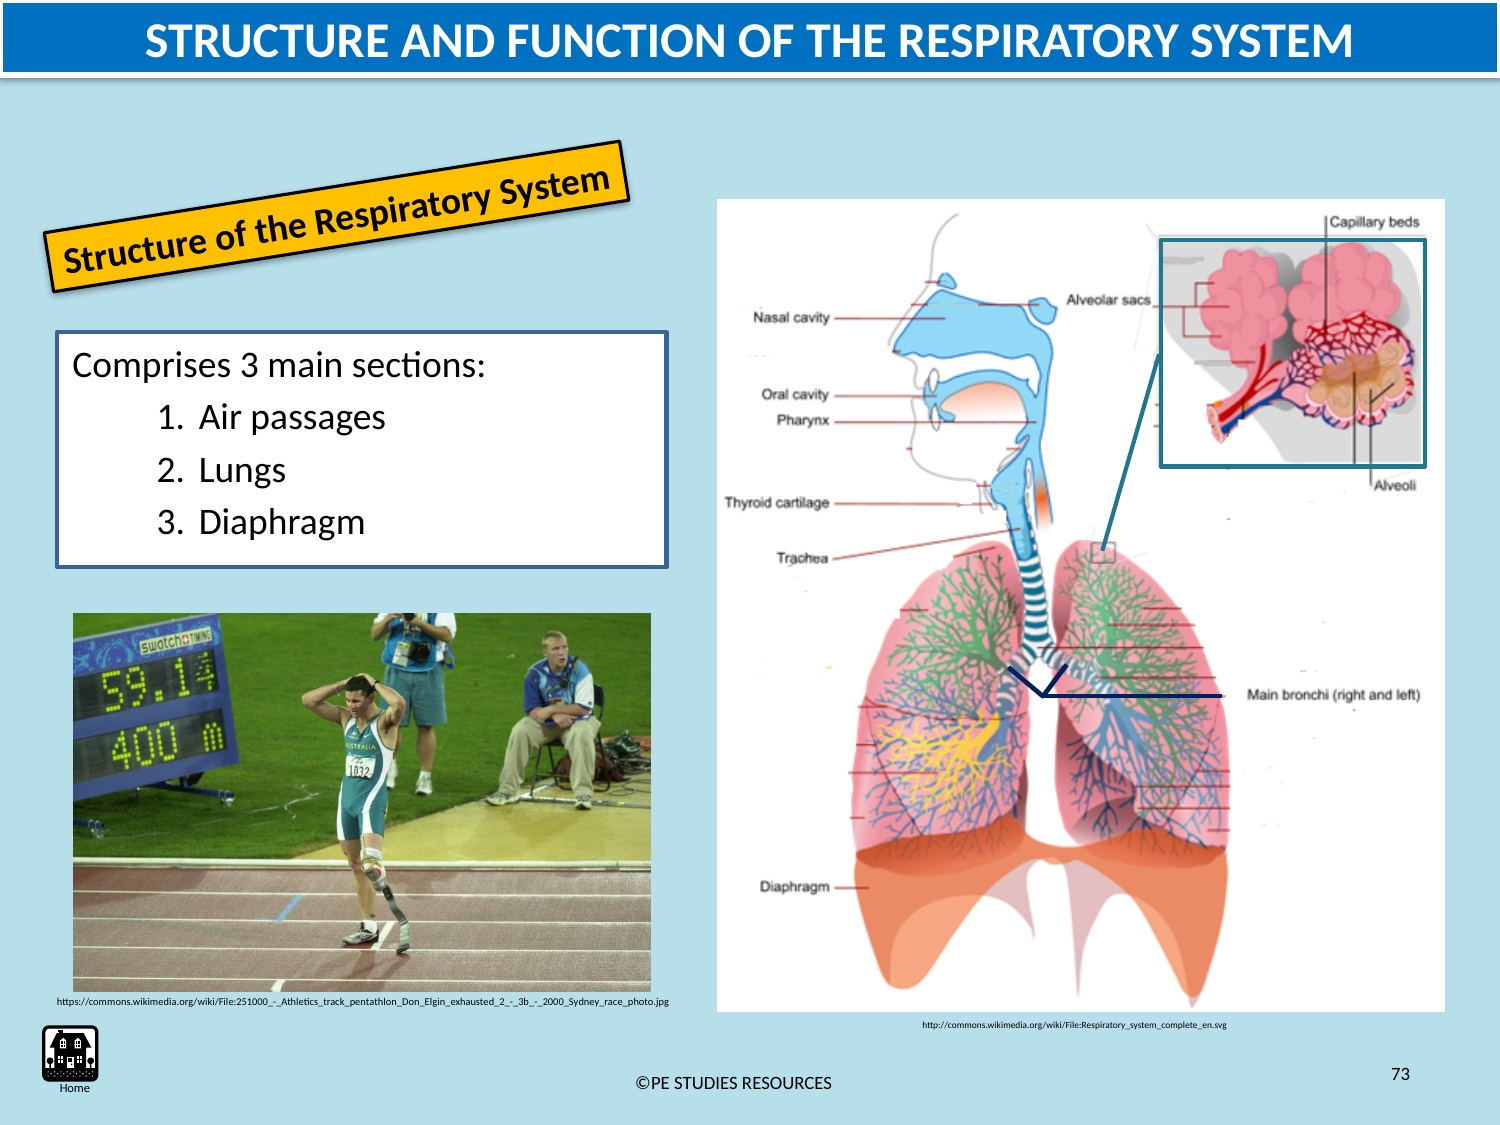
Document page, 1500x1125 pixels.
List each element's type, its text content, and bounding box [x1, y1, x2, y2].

text_box https://commons.wikimedia.org/wiki/File:251000_-_Athletics_track_pentathlon_Don_Elgin_exhausted_2_-_3b_-_2000_Sydney_race_photo.jpg [42, 987, 712, 1016]
picture [716, 198, 1445, 1012]
text_box Structure of the Respiratory System [41, 138, 632, 295]
picture [73, 613, 651, 993]
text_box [1042, 664, 1067, 697]
footer ©PE STUDIES RESOURCES [496, 1051, 971, 1112]
list Comprises 3 main sections: Air passages Lungs Diaphragm [55, 330, 669, 569]
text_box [1007, 667, 1038, 698]
text_box http://commons.wikimedia.org/wiki/File:Respiratory_system_complete_en.svg [907, 1020, 1330, 1038]
text_box Structure and function of The respiratory system [0, 0, 1500, 78]
text_box 73 [1074, 1042, 1425, 1103]
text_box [23, 1024, 127, 1103]
